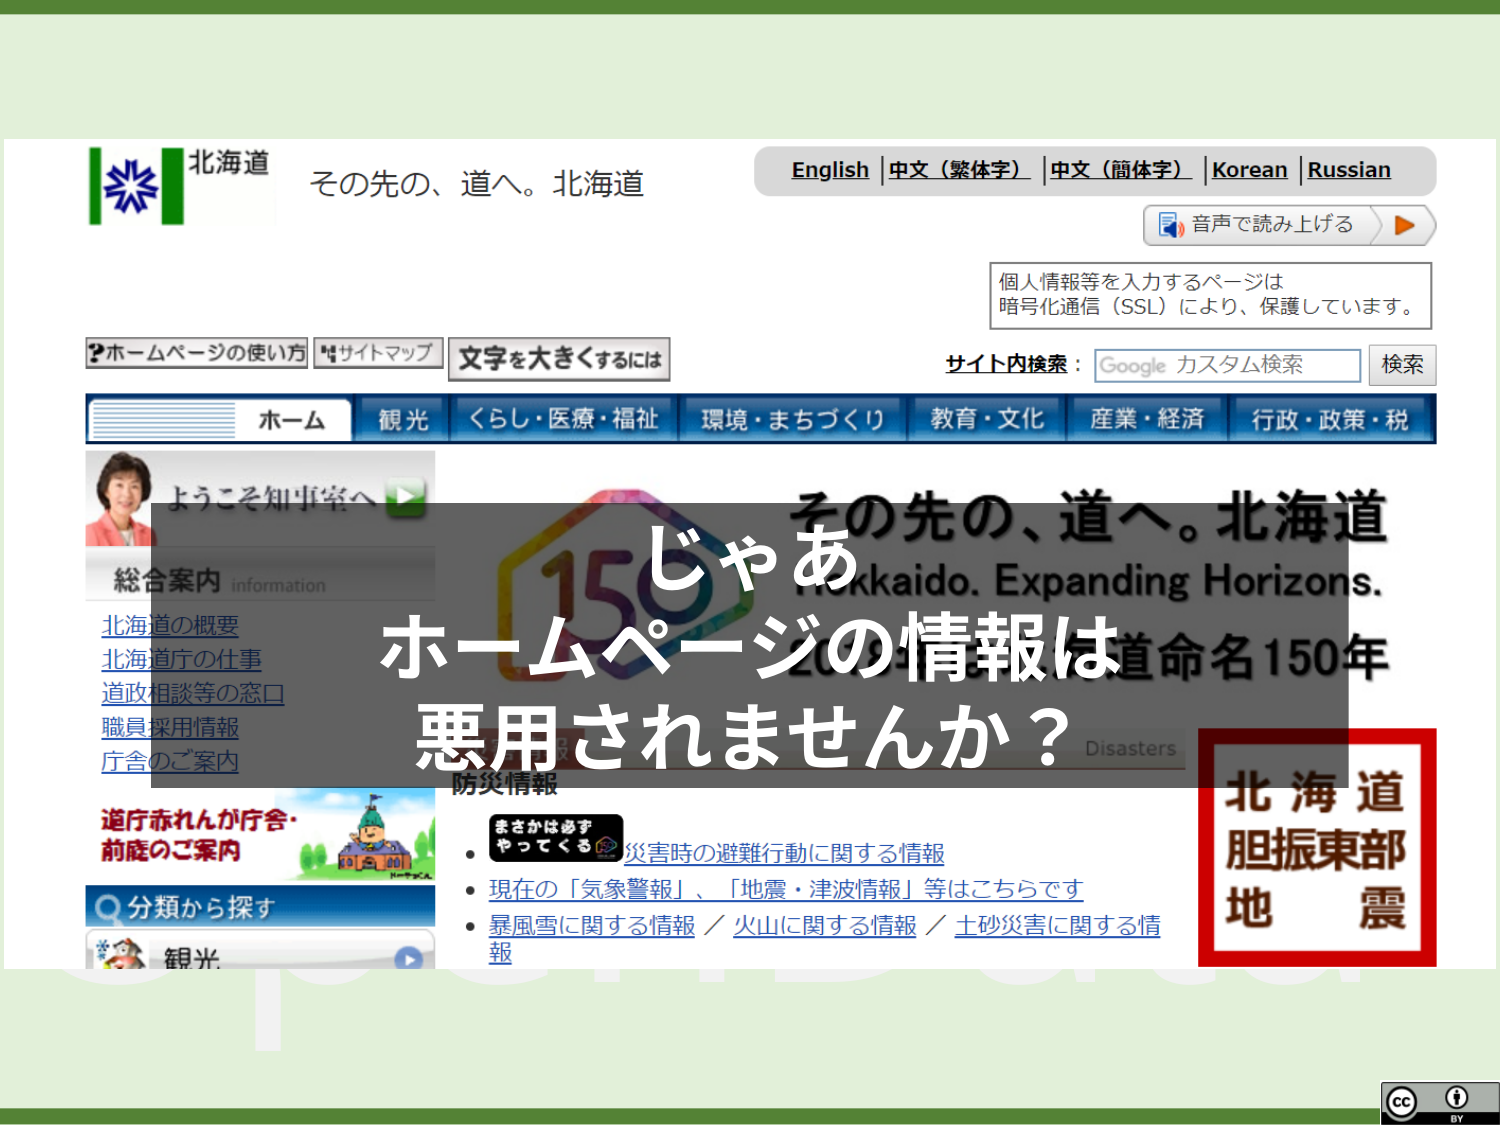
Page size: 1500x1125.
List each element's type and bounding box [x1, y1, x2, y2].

picture [1380, 1080, 1500, 1125]
picture [4, 139, 1496, 969]
